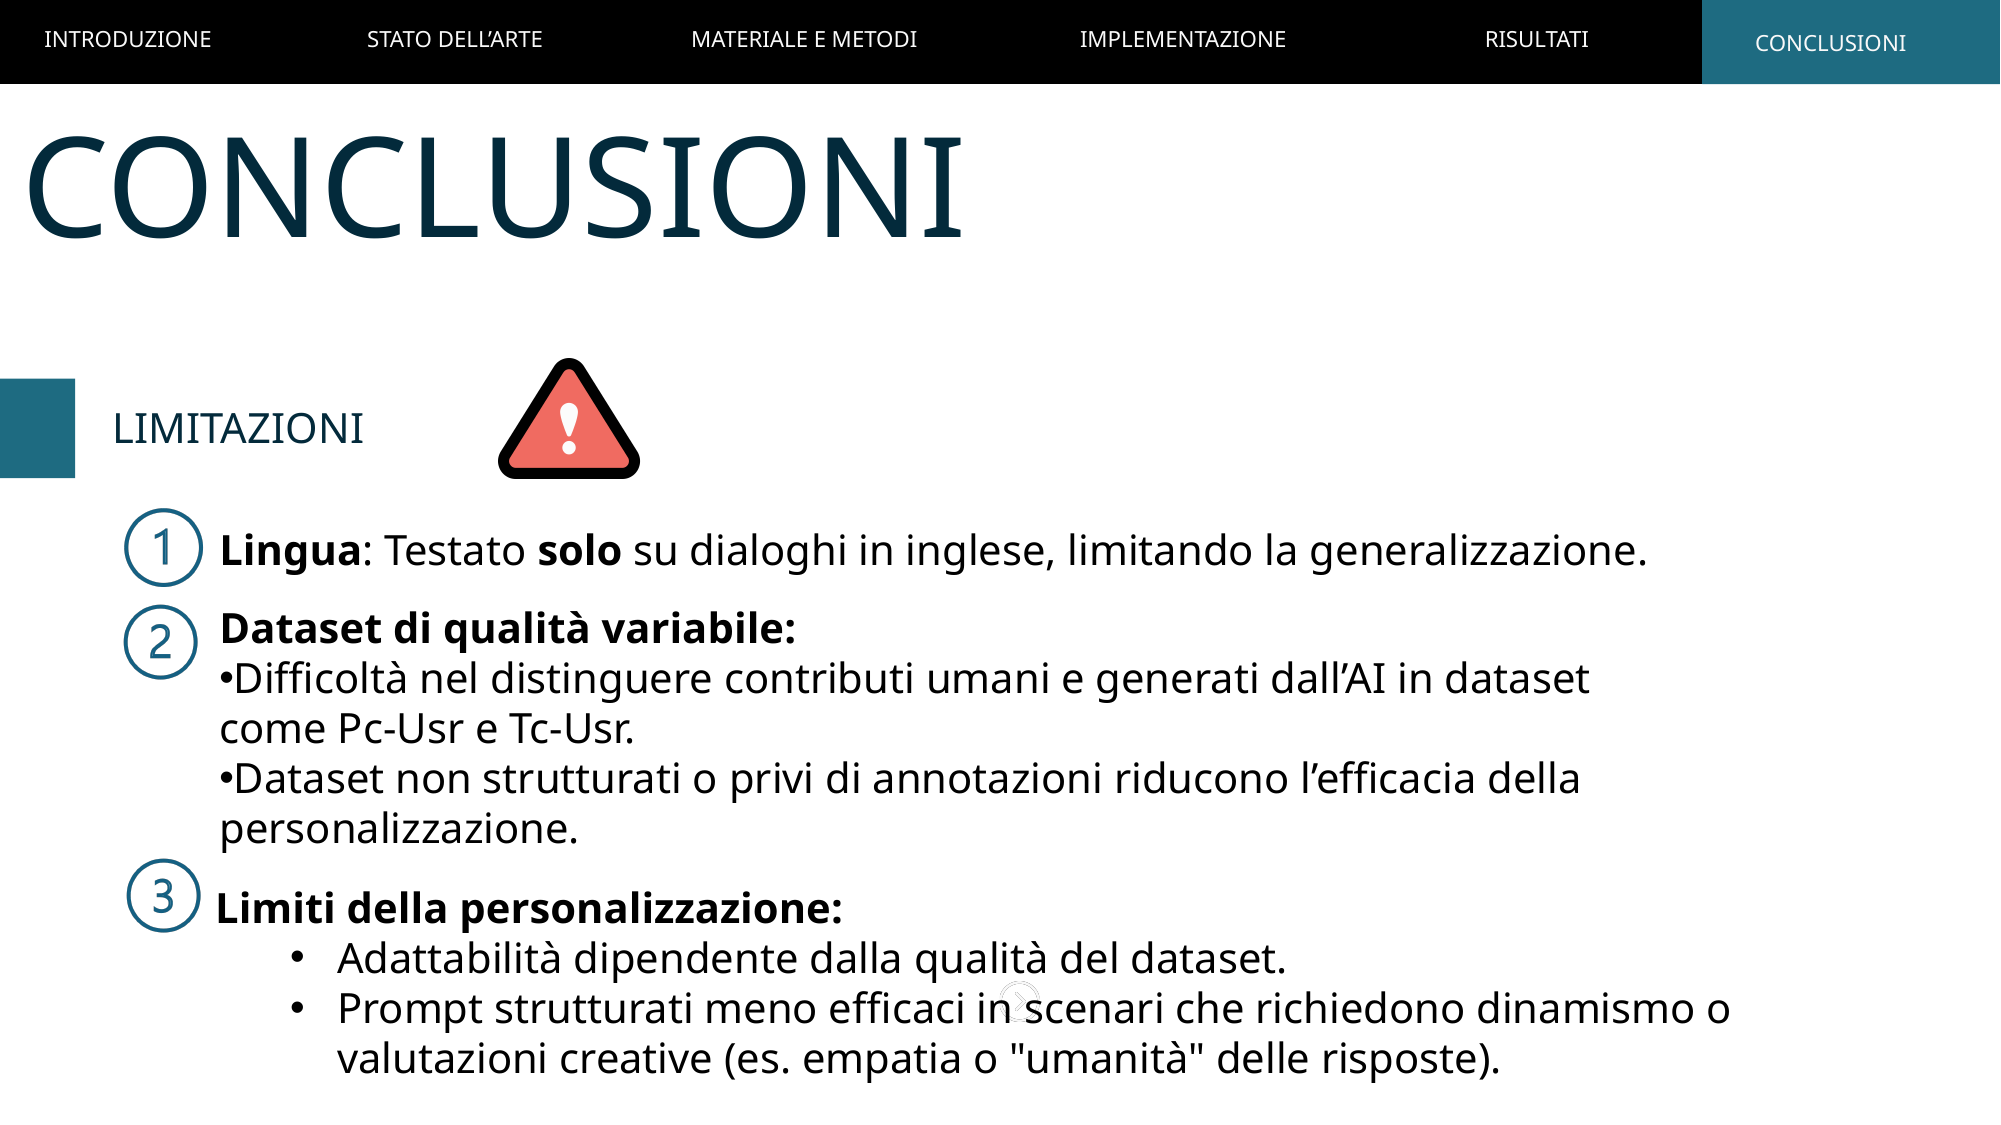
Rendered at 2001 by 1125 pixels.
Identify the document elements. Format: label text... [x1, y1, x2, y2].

text_box Lingua: Testato solo su dialoghi in inglese, limitando la generalizzazione. [219, 524, 1717, 575]
text_box Limiti della personalizzazione: Adattabilità dipendente dalla qualità del dataset. Prompt strutturati meno efficaci in scenari che richiedono dinamismo o valutazioni creative (es. empatia o "umanità" delle risposte). [200, 874, 1807, 1089]
text_box Dataset di qualità variabile: Difficoltà nel distinguere contributi umani e generati dall’AI in dataset come Pc-Usr e Tc-Usr. Dataset non strutturati o privi di annotazioni riducono l’efficacia della personalizzazione. [219, 602, 1661, 853]
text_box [0, 0, 1701, 85]
text_box [497, 452, 641, 479]
text_box CONCLUSIONI [21, 125, 1316, 266]
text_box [0, 397, 76, 479]
picture [117, 849, 210, 942]
picture [114, 499, 212, 688]
text_box LIMITAZIONI [112, 393, 786, 452]
text_box [497, 358, 641, 393]
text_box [1701, 0, 2000, 85]
